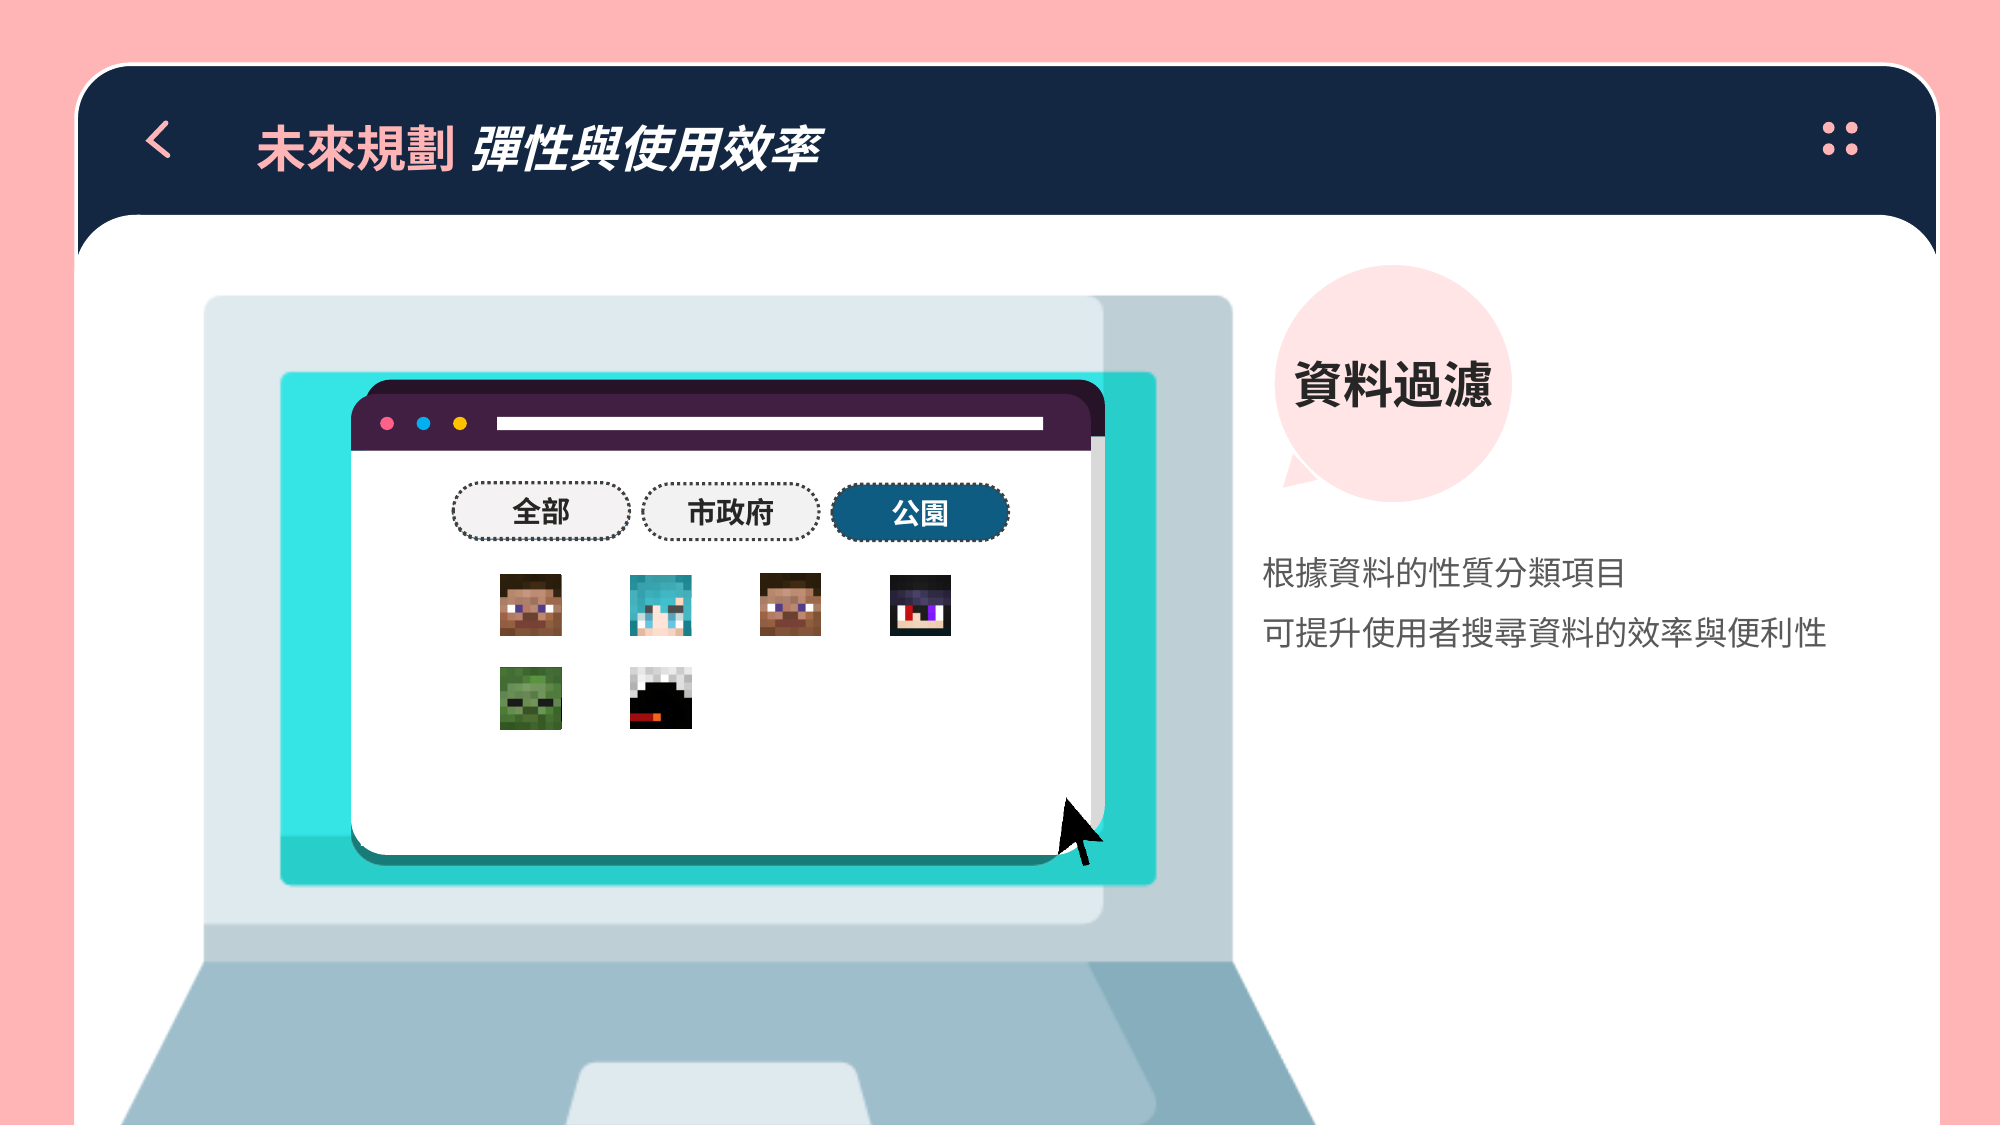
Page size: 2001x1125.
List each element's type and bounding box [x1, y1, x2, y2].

text_box [380, 569, 1051, 658]
text_box [350, 379, 1105, 855]
picture [103, 149, 1335, 1125]
text_box [1335, 272, 1670, 516]
text_box [500, 573, 951, 657]
text_box [474, 657, 972, 837]
text_box [76, 64, 1938, 1125]
